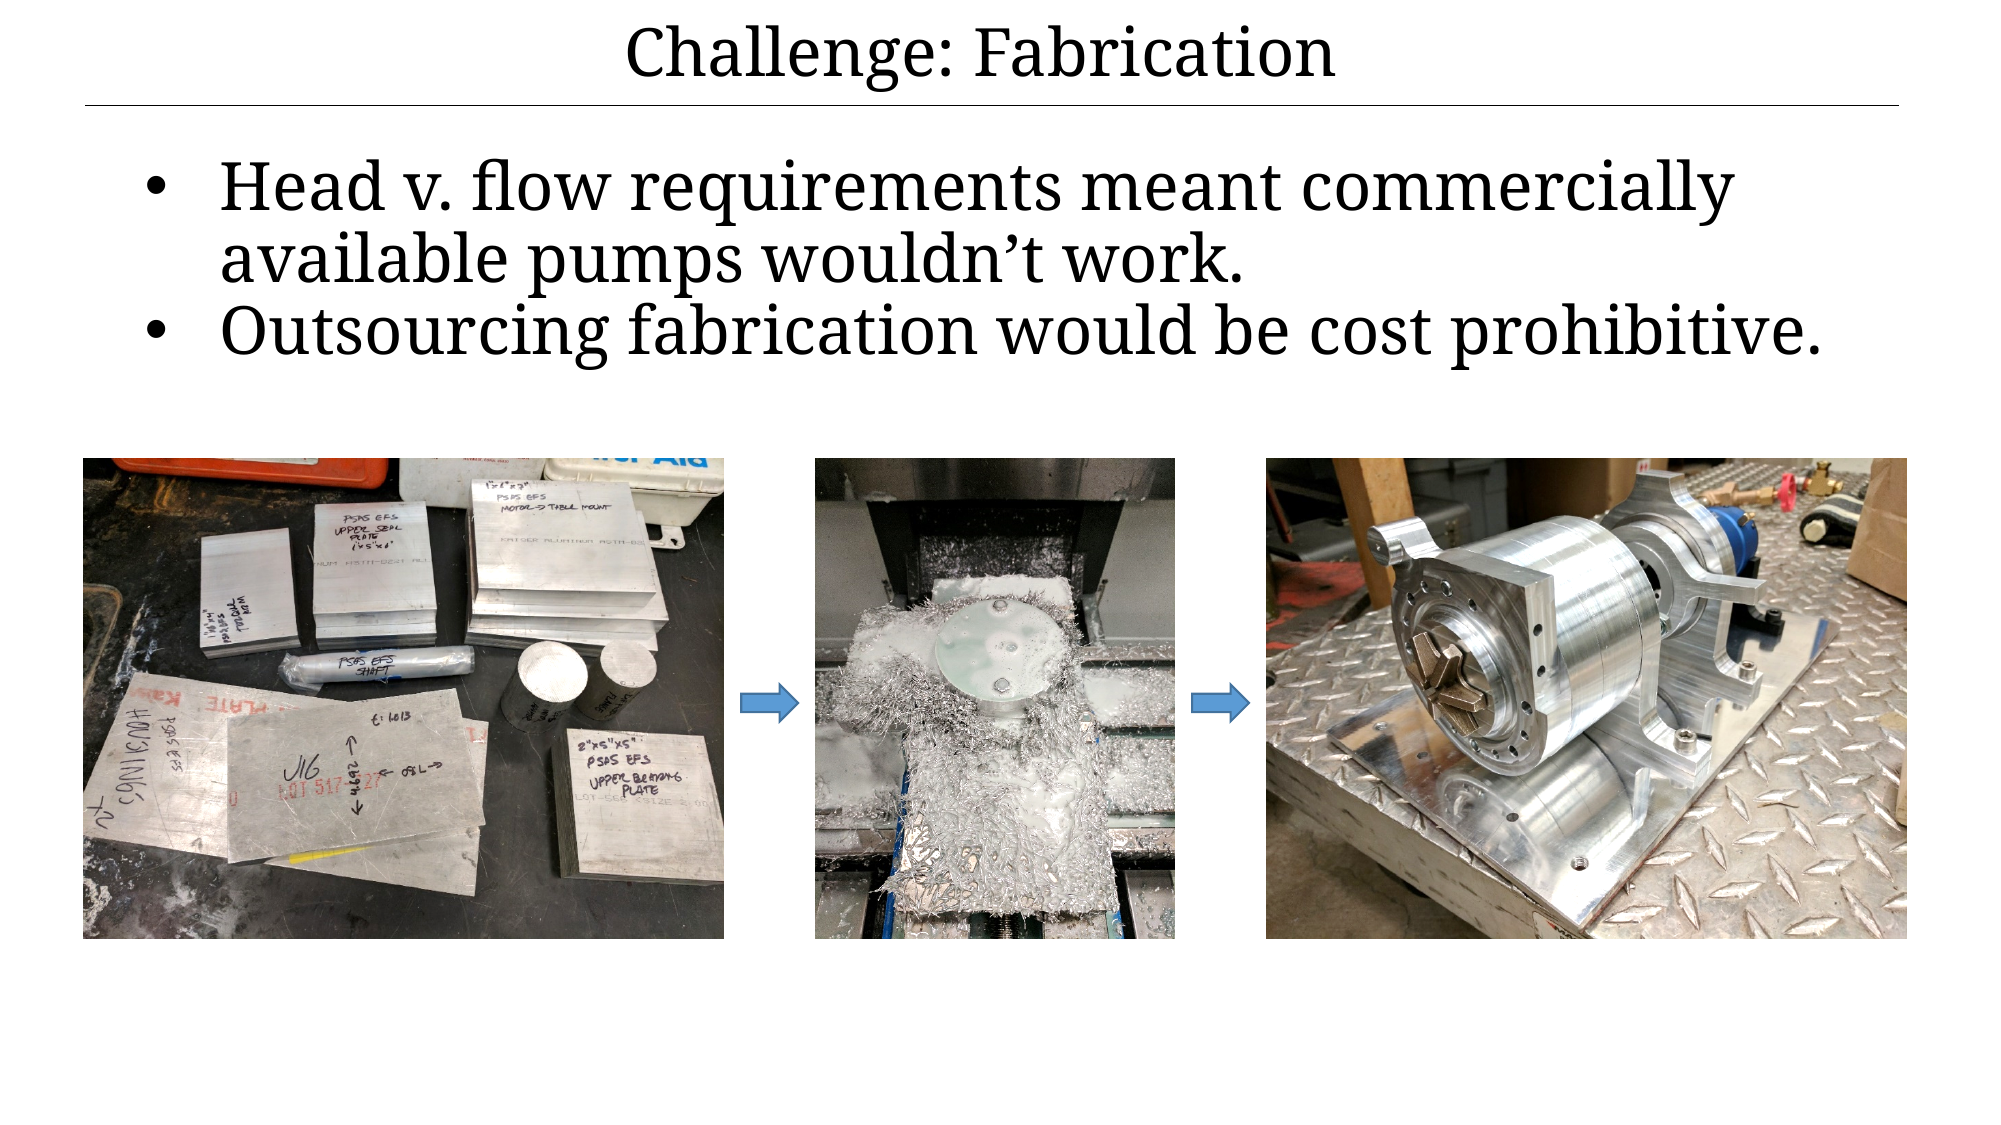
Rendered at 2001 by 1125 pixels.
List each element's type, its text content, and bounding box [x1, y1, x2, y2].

text_box Head v. flow requirements meant commercially available pumps wouldn’t work. Outsourcing fabrication would be cost prohibitive. [129, 145, 1855, 977]
picture [815, 458, 1175, 939]
text_box [1191, 682, 1251, 724]
text_box [740, 682, 800, 724]
picture [1266, 458, 1907, 939]
text_box Challenge: Fabrication [127, 0, 1853, 99]
picture [83, 458, 724, 939]
